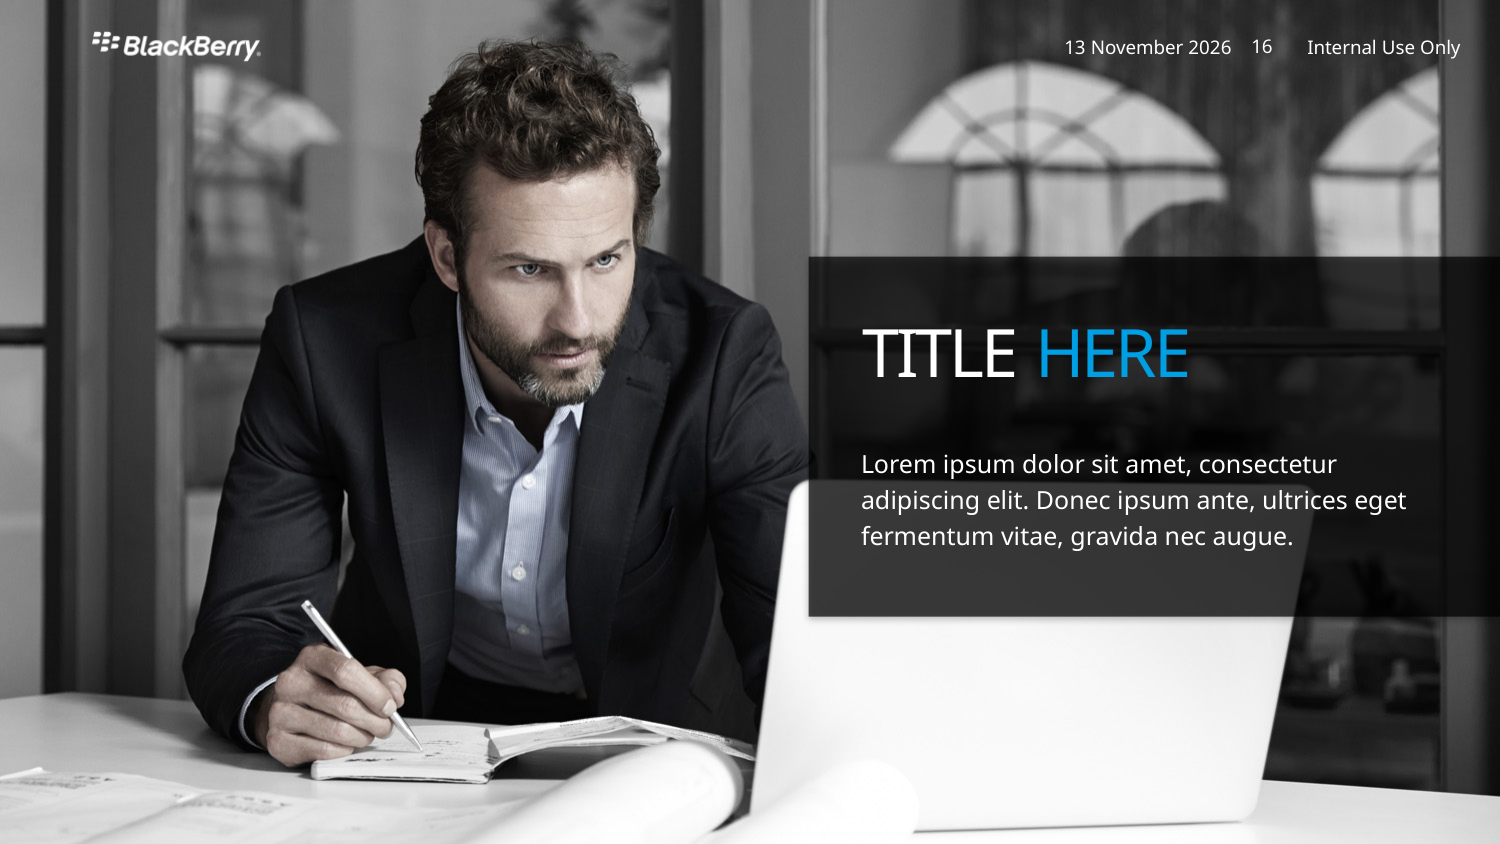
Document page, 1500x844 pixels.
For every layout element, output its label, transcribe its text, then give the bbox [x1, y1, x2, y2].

text_box TITLE HERE [847, 280, 1500, 423]
picture [0, 0, 1500, 844]
text_box [808, 256, 1500, 617]
text_box Lorem ipsum dolor sit amet, consectetur adipiscing elit. Donec ipsum ante, ultrices eget fermentum vitae, gravida nec augue. [846, 435, 1436, 617]
